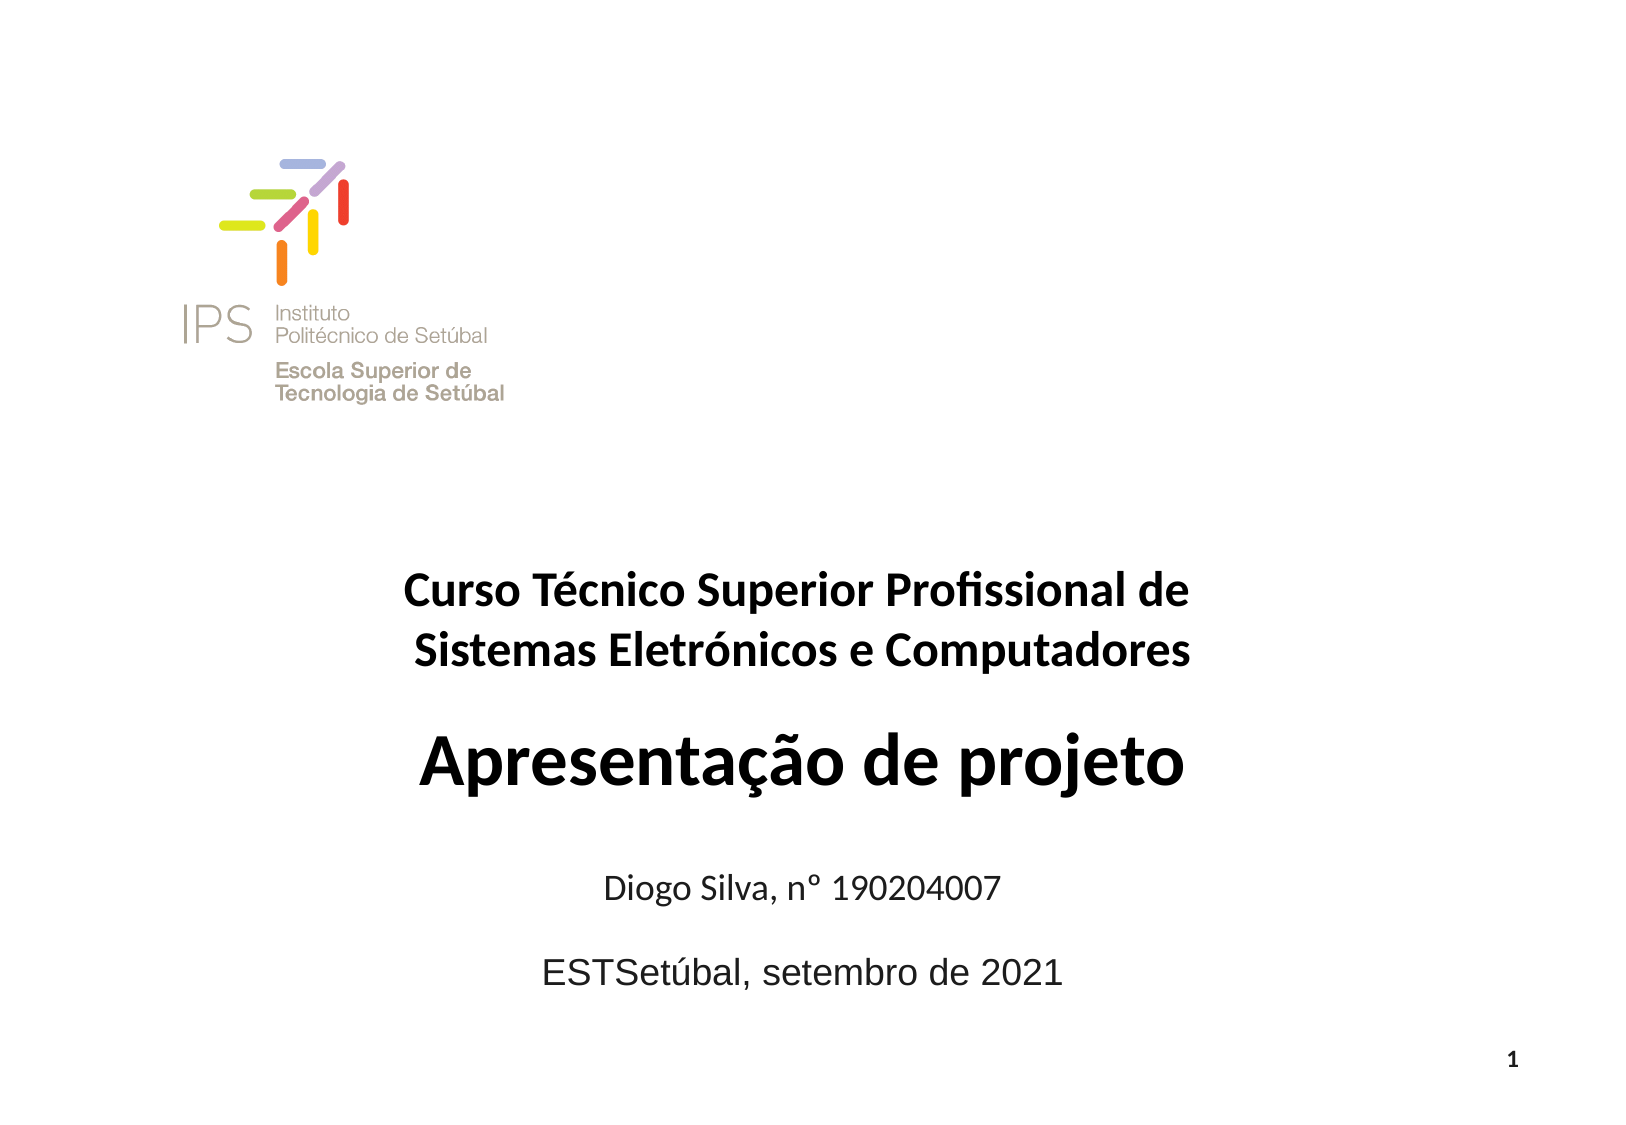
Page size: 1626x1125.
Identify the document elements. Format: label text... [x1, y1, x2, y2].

text_box Diogo Silva, nº 190204007 ESTSetúbal, setembro de 2021 [44, 822, 1561, 994]
text_box Curso Técnico Superior Profissional de Sistemas Eletrónicos e Computadores [44, 556, 1561, 677]
text_box 1 [1491, 1034, 1544, 1110]
text_box Apresentação de projeto [44, 710, 1561, 801]
picture [174, 148, 512, 410]
